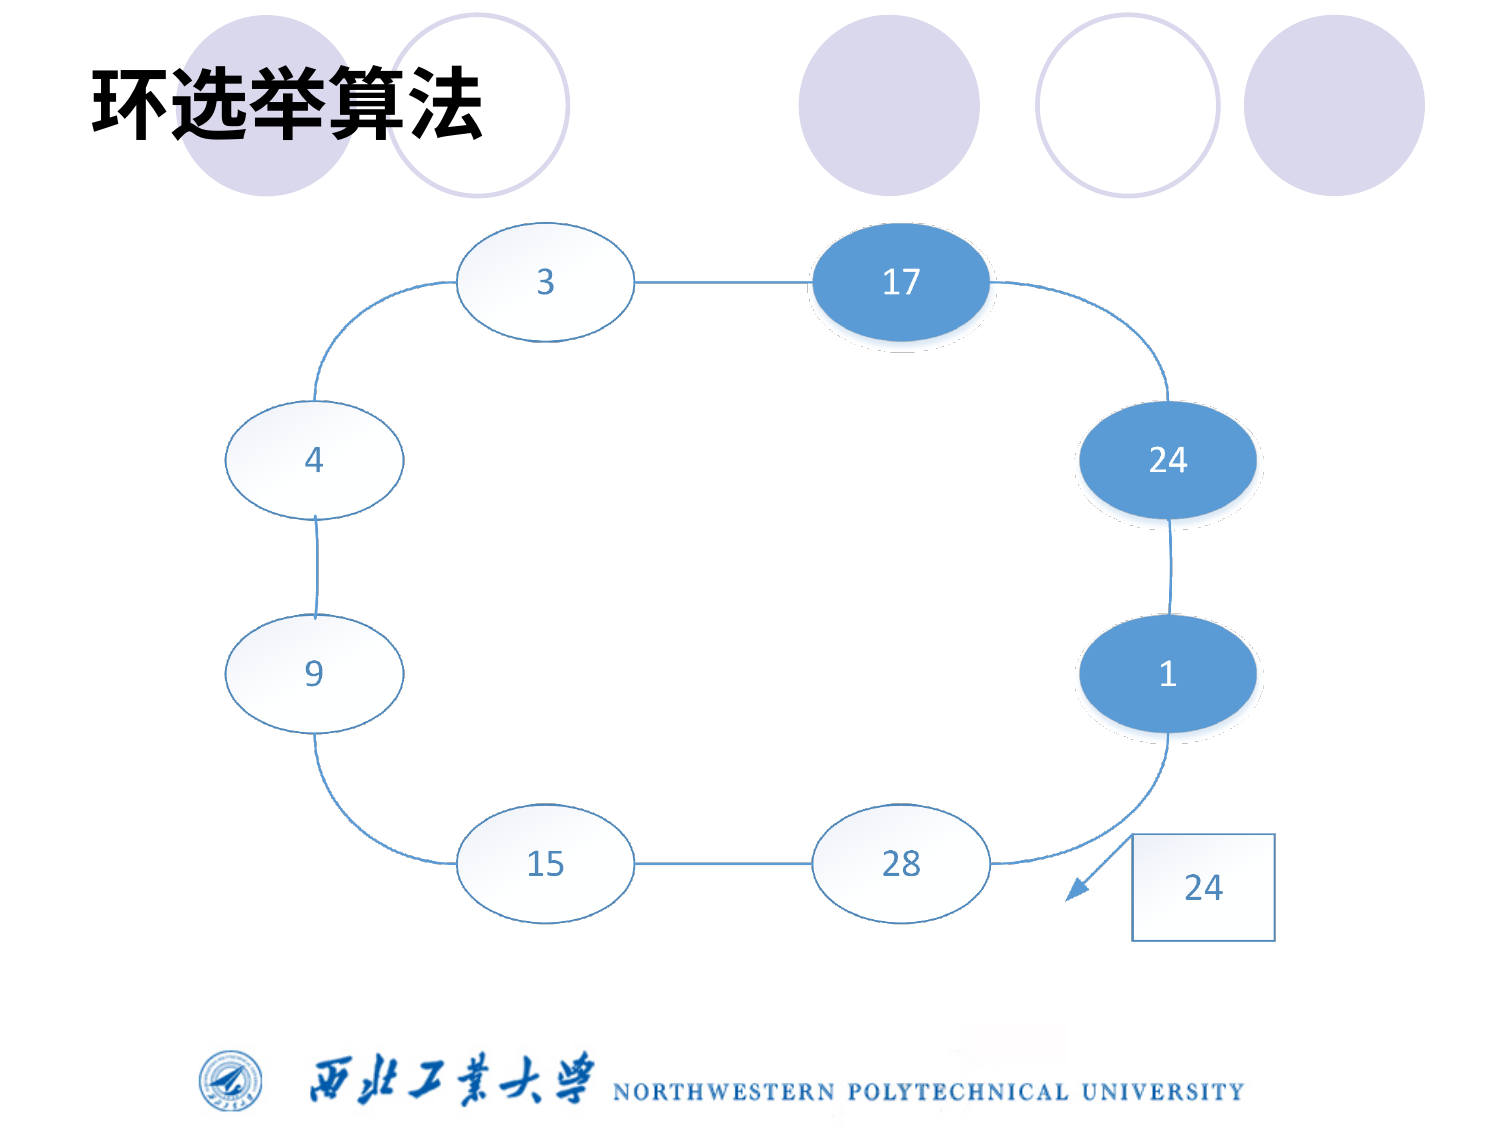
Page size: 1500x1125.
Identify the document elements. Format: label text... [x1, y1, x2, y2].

title 环选举算法 [75, 19, 1425, 185]
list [224, 219, 1276, 942]
picture [0, 1021, 1500, 1125]
